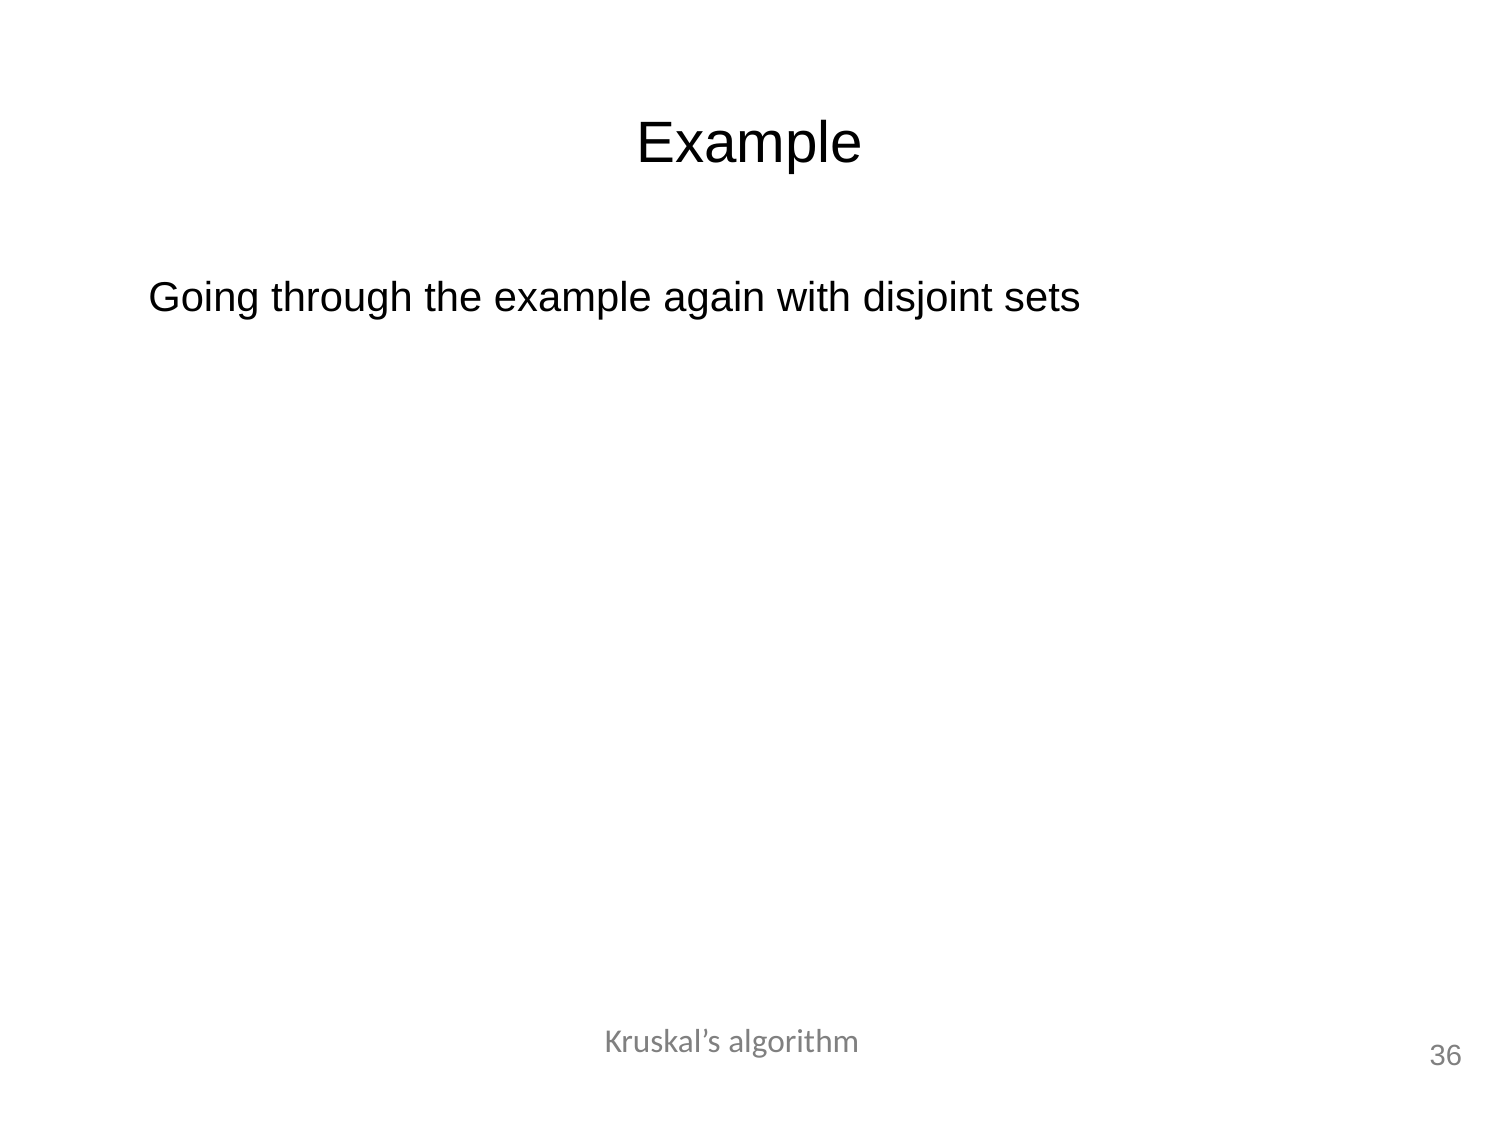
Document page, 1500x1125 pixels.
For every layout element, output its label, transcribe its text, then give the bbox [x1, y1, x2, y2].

title Example [74, 44, 1426, 233]
list Going through the example again with disjoint sets [74, 262, 1426, 1006]
